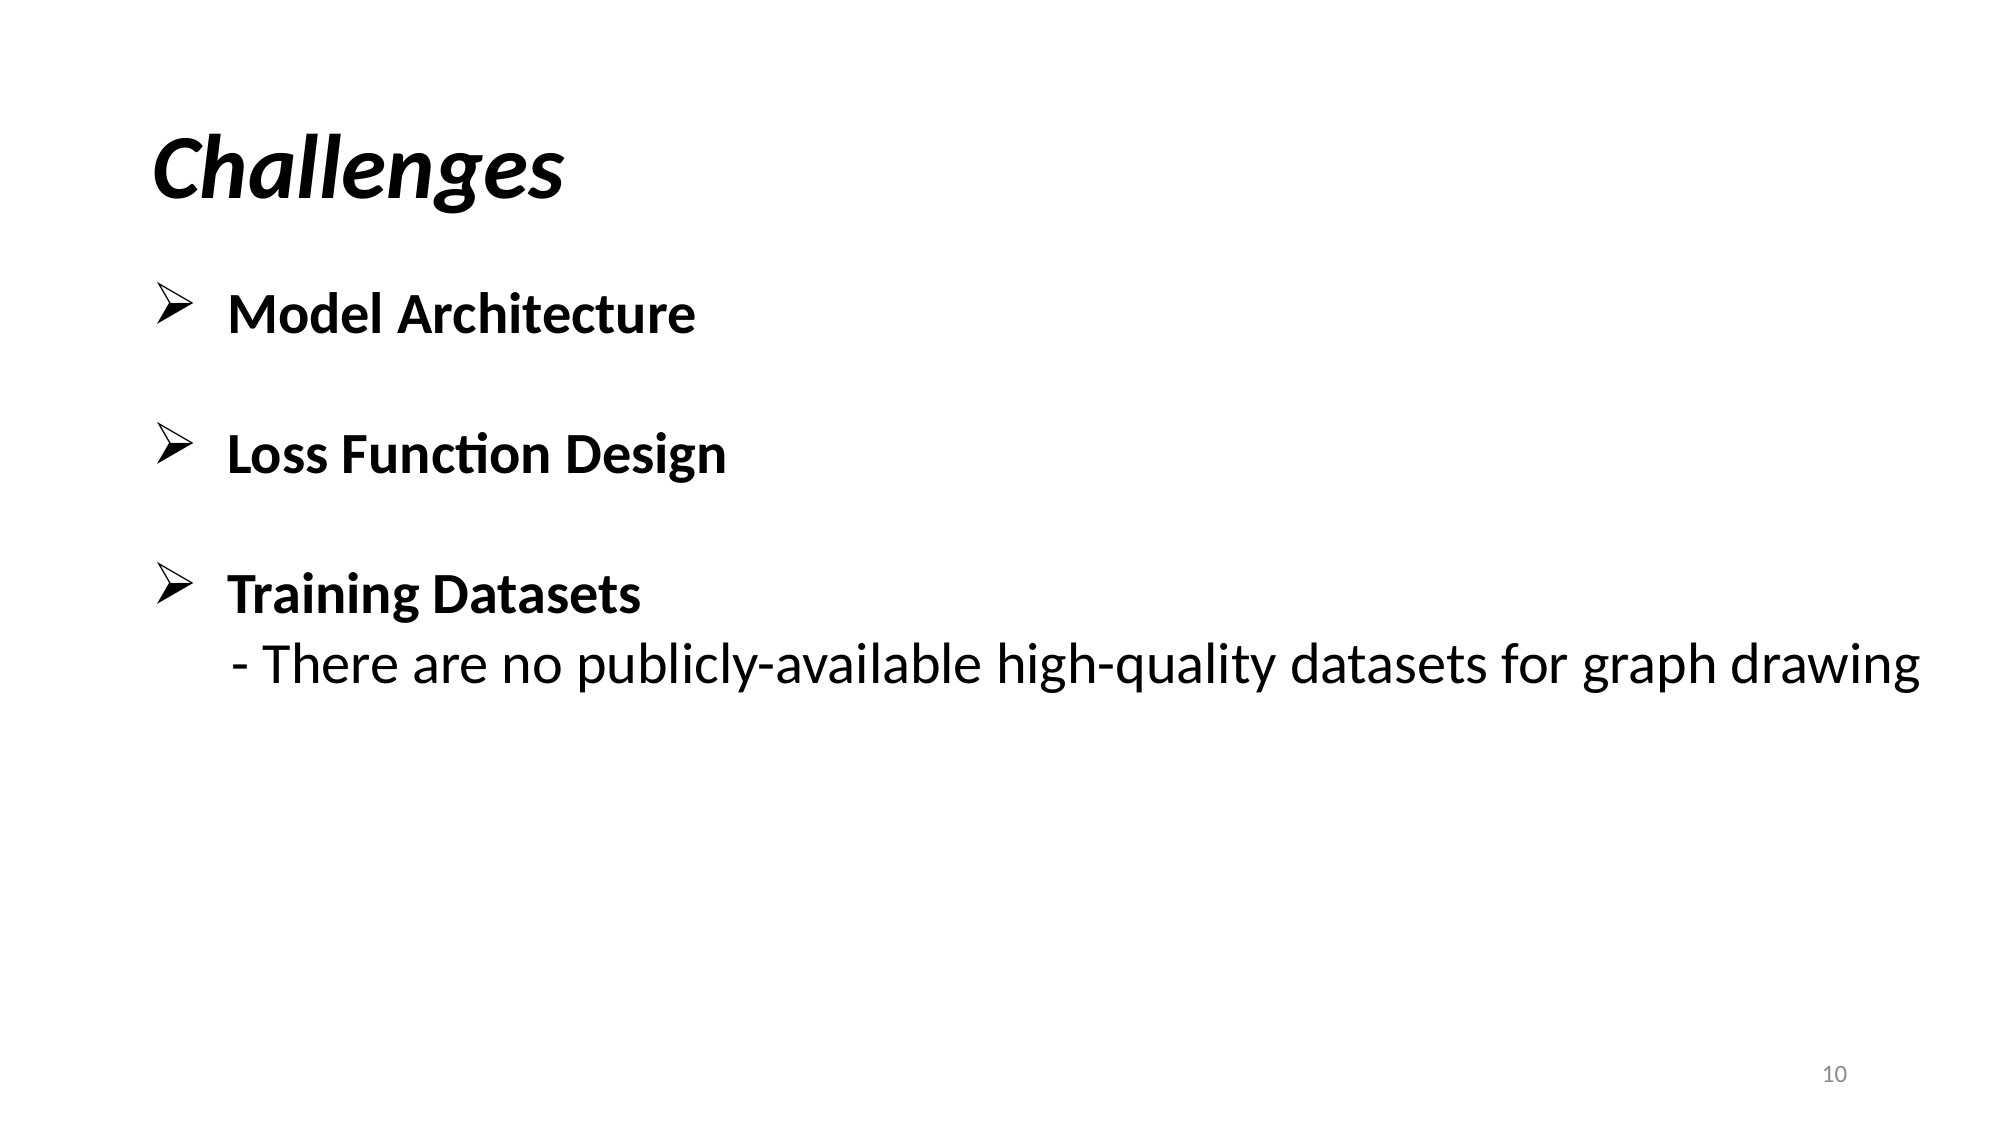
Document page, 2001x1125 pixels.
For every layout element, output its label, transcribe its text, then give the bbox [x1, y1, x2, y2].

text_box Model Architecture Loss Function Design Training Datasets - There are no publicly-available high-quality datasets for graph drawing [137, 267, 2000, 703]
slide_number 10 [1412, 1042, 1863, 1103]
title Challenges [137, 59, 1863, 267]
